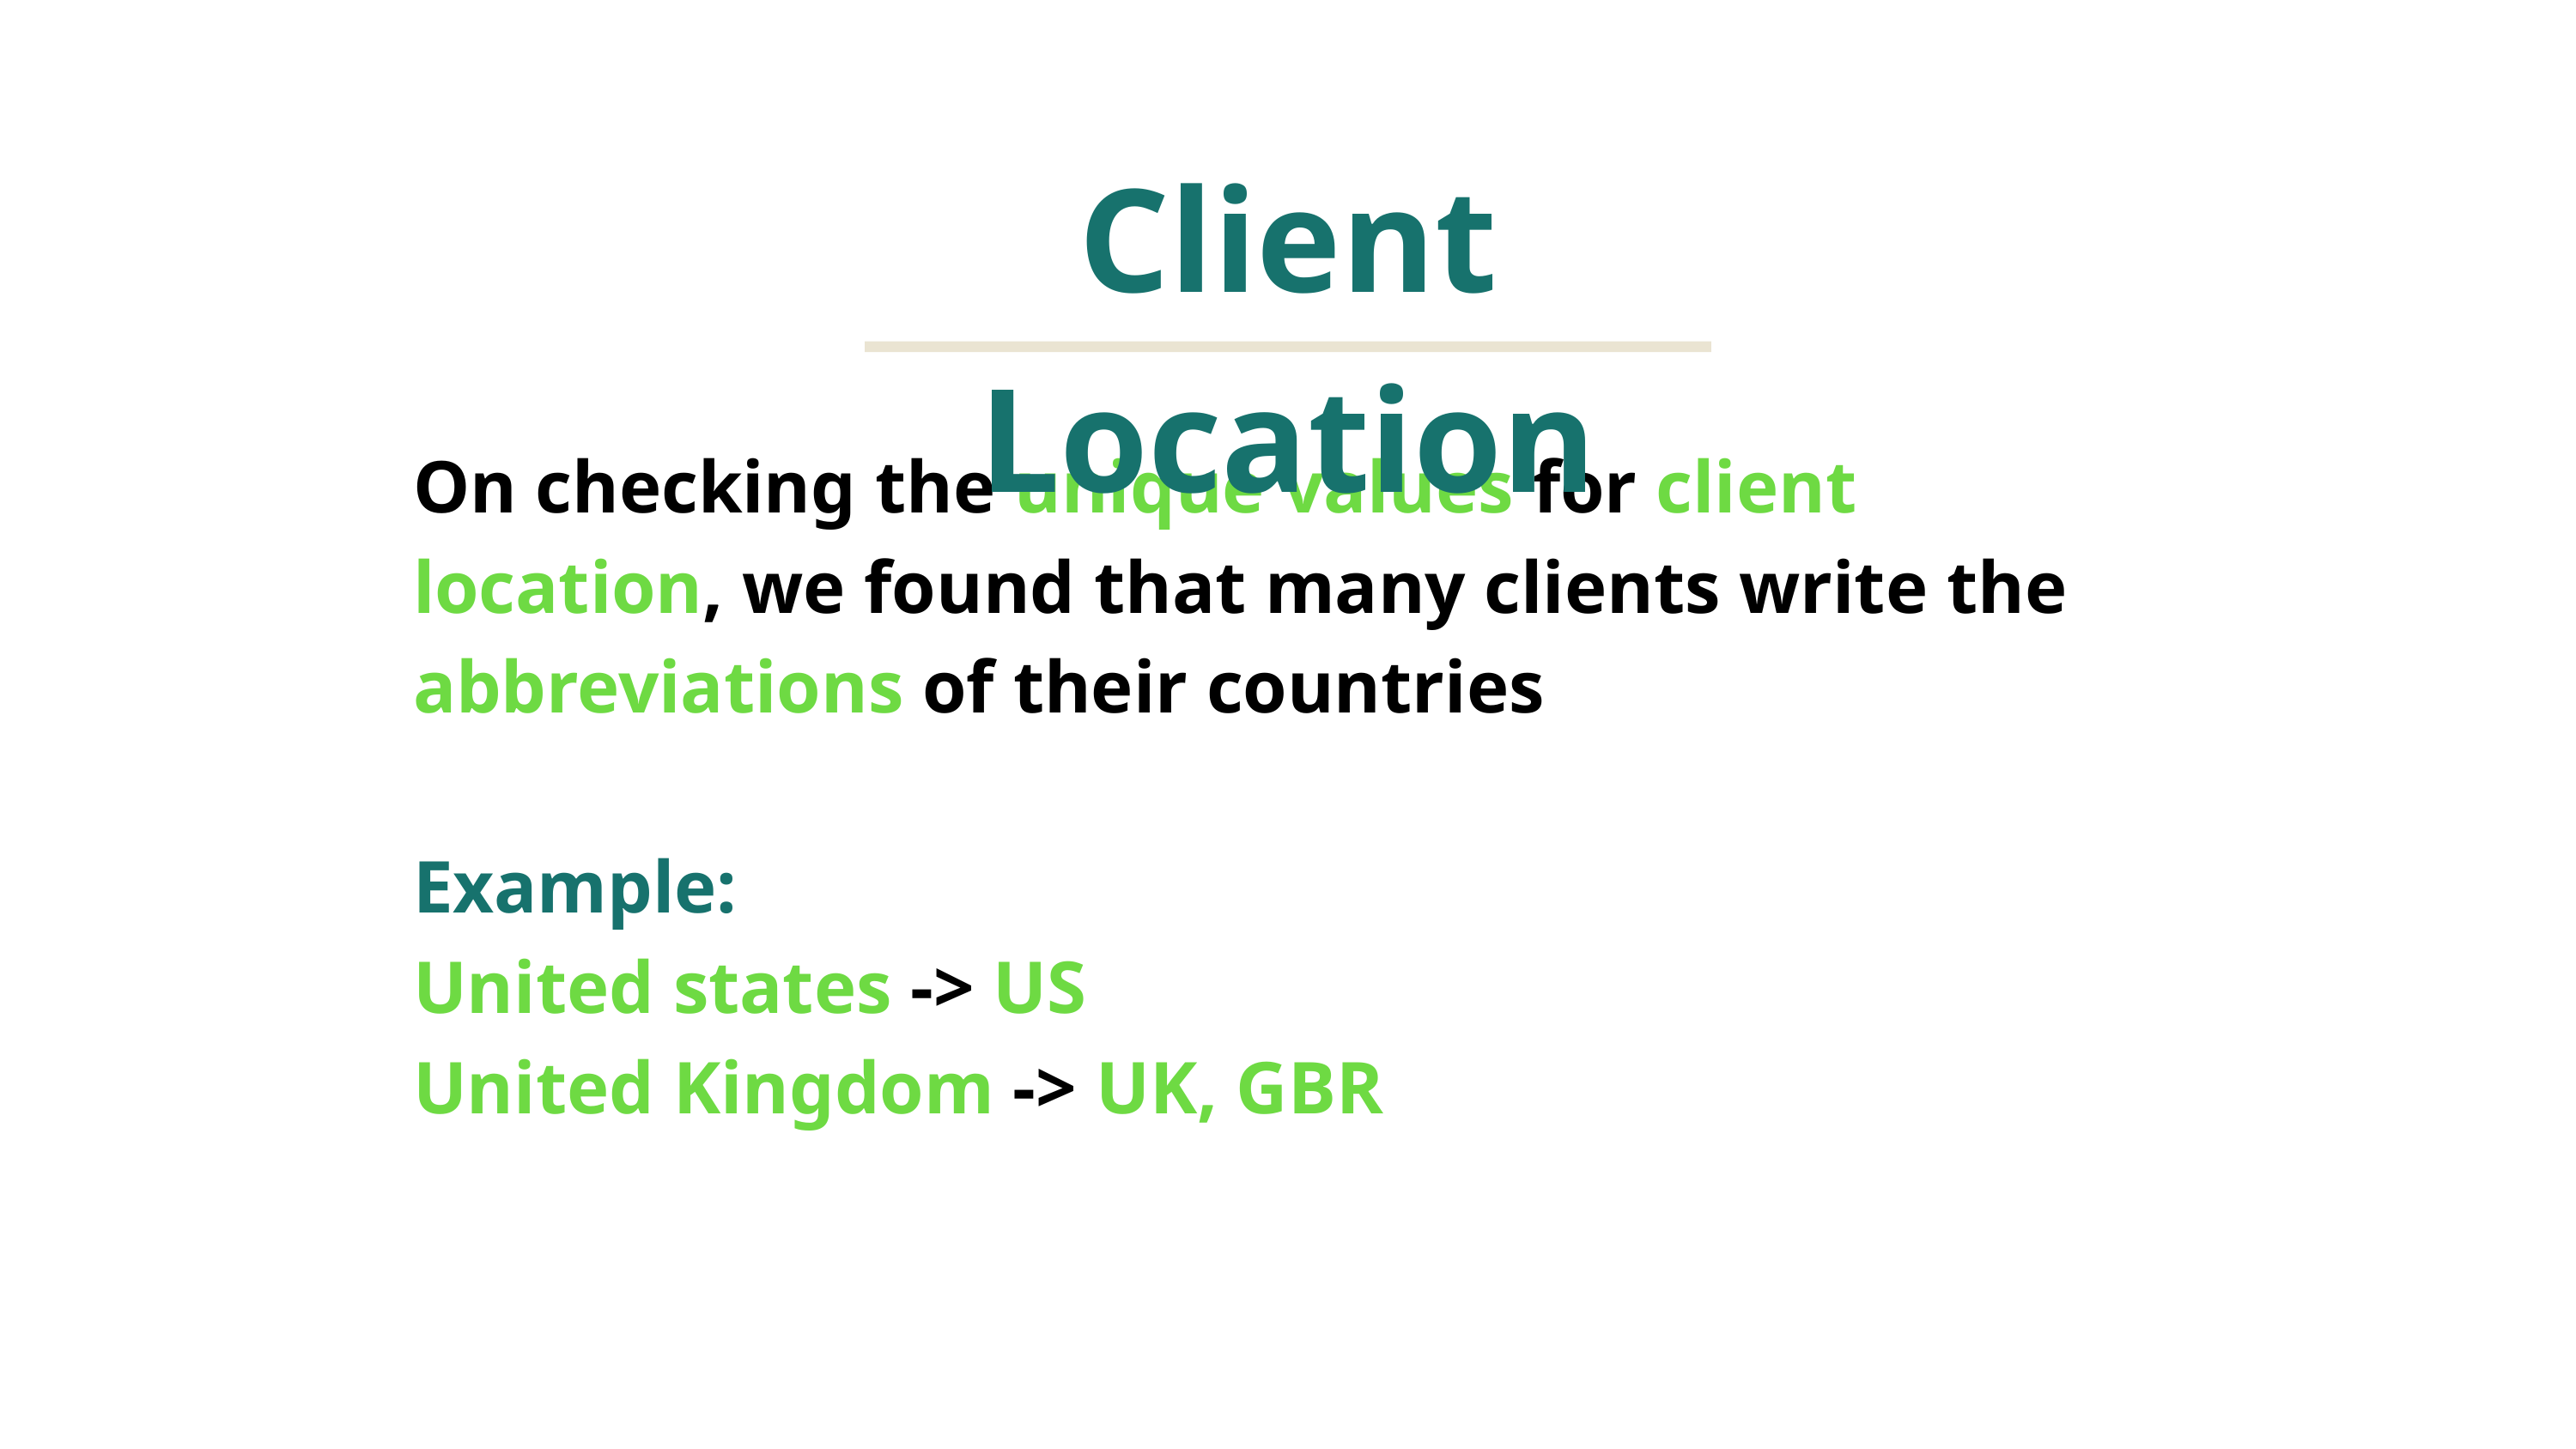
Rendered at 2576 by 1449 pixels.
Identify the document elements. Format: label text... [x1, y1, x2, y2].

text_box On checking the unique values for client location, we found that many clients write the abbreviations of their countries Example: United states -> US United Kingdom -> UK, GBR [412, 427, 2160, 1128]
text_box Client Location [759, 120, 1816, 522]
